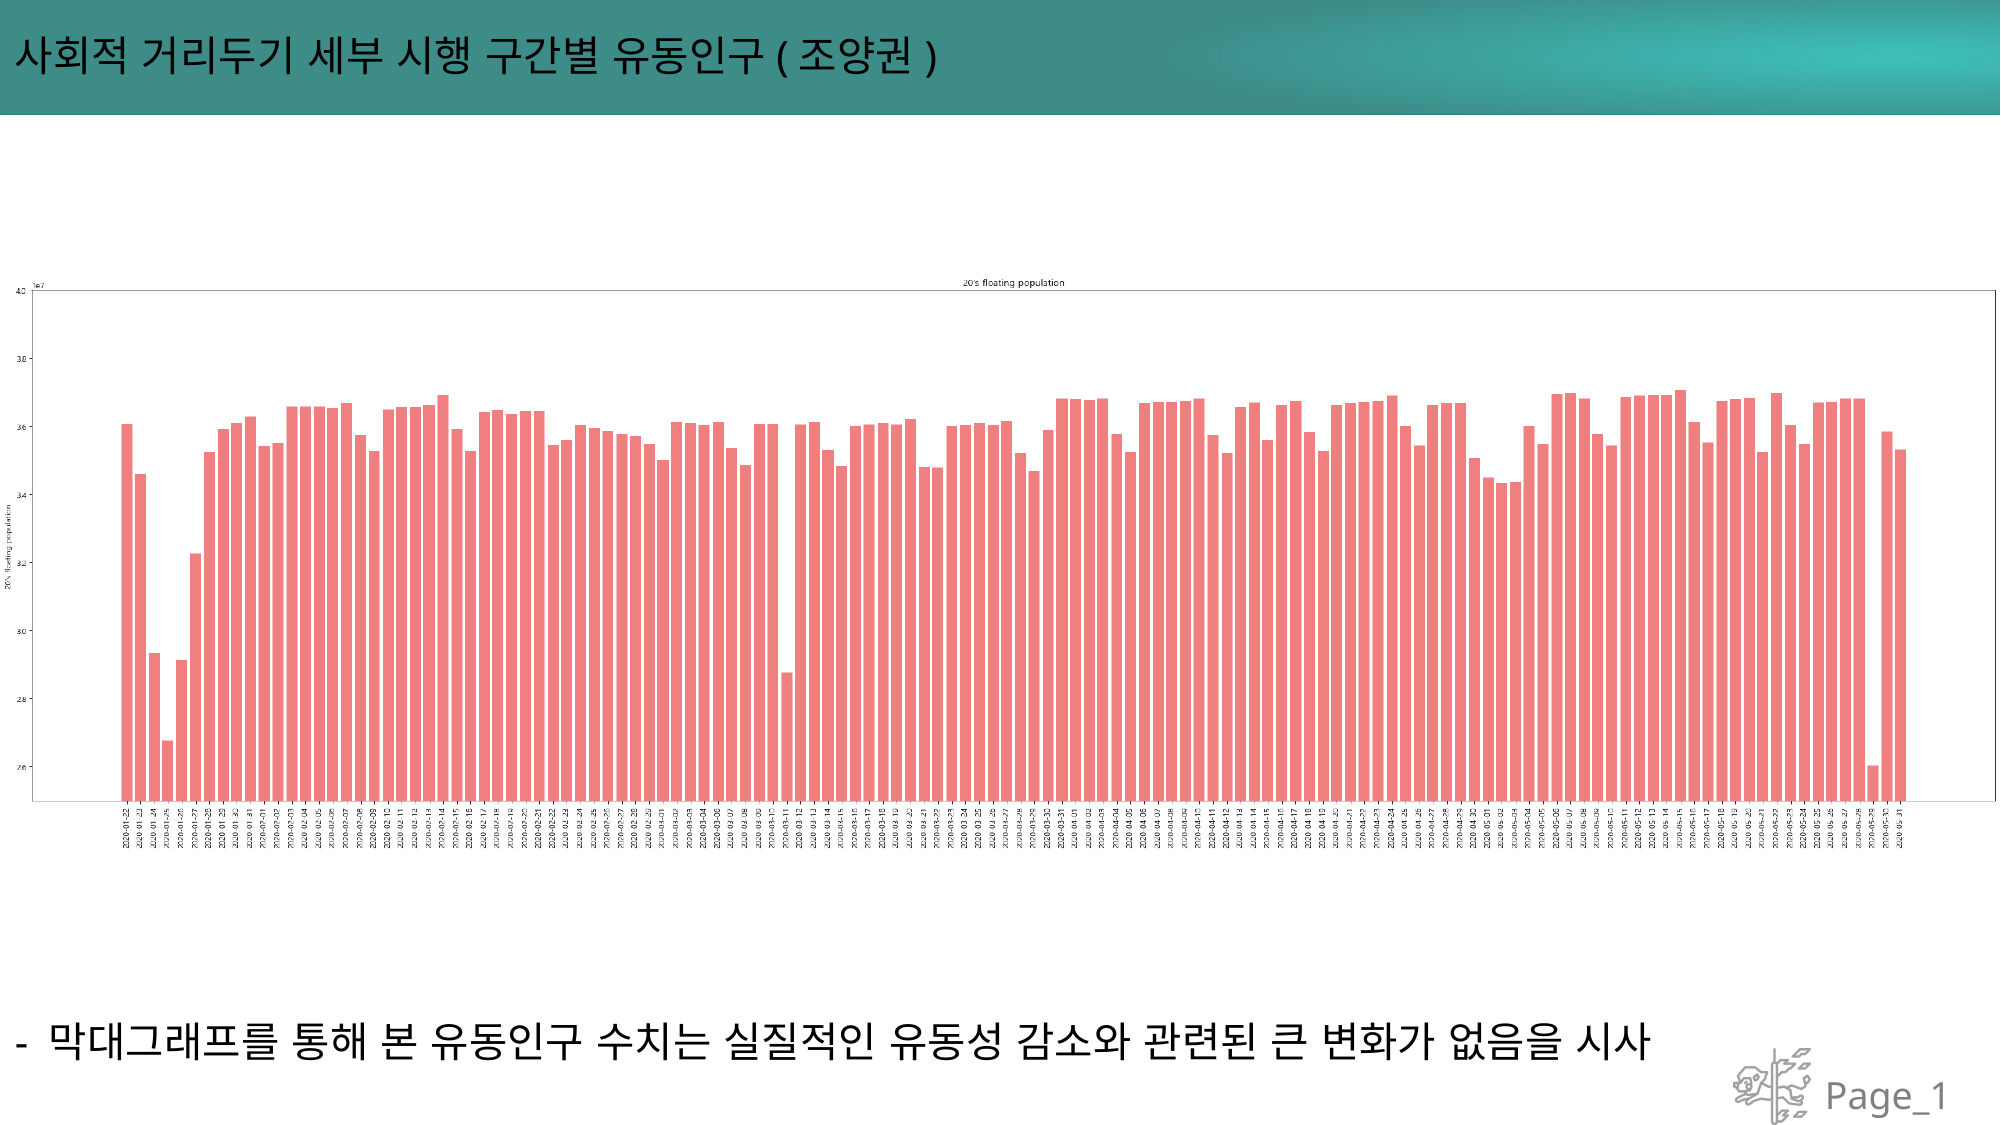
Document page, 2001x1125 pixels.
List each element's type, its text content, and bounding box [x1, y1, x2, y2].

text_box Page_16 [1811, 1074, 1987, 1125]
picture [1733, 1048, 1811, 1125]
picture [0, 273, 2000, 852]
text_box - 막대그래프를 통해 본 유동인구 수치는 실질적인 유동성 감소와 관련된 큰 변화가 없음을 시사 [0, 1008, 2000, 1074]
text_box 사회적 거리두기 세부 시행 구간별 유동인구(조양권) [0, 22, 2000, 88]
